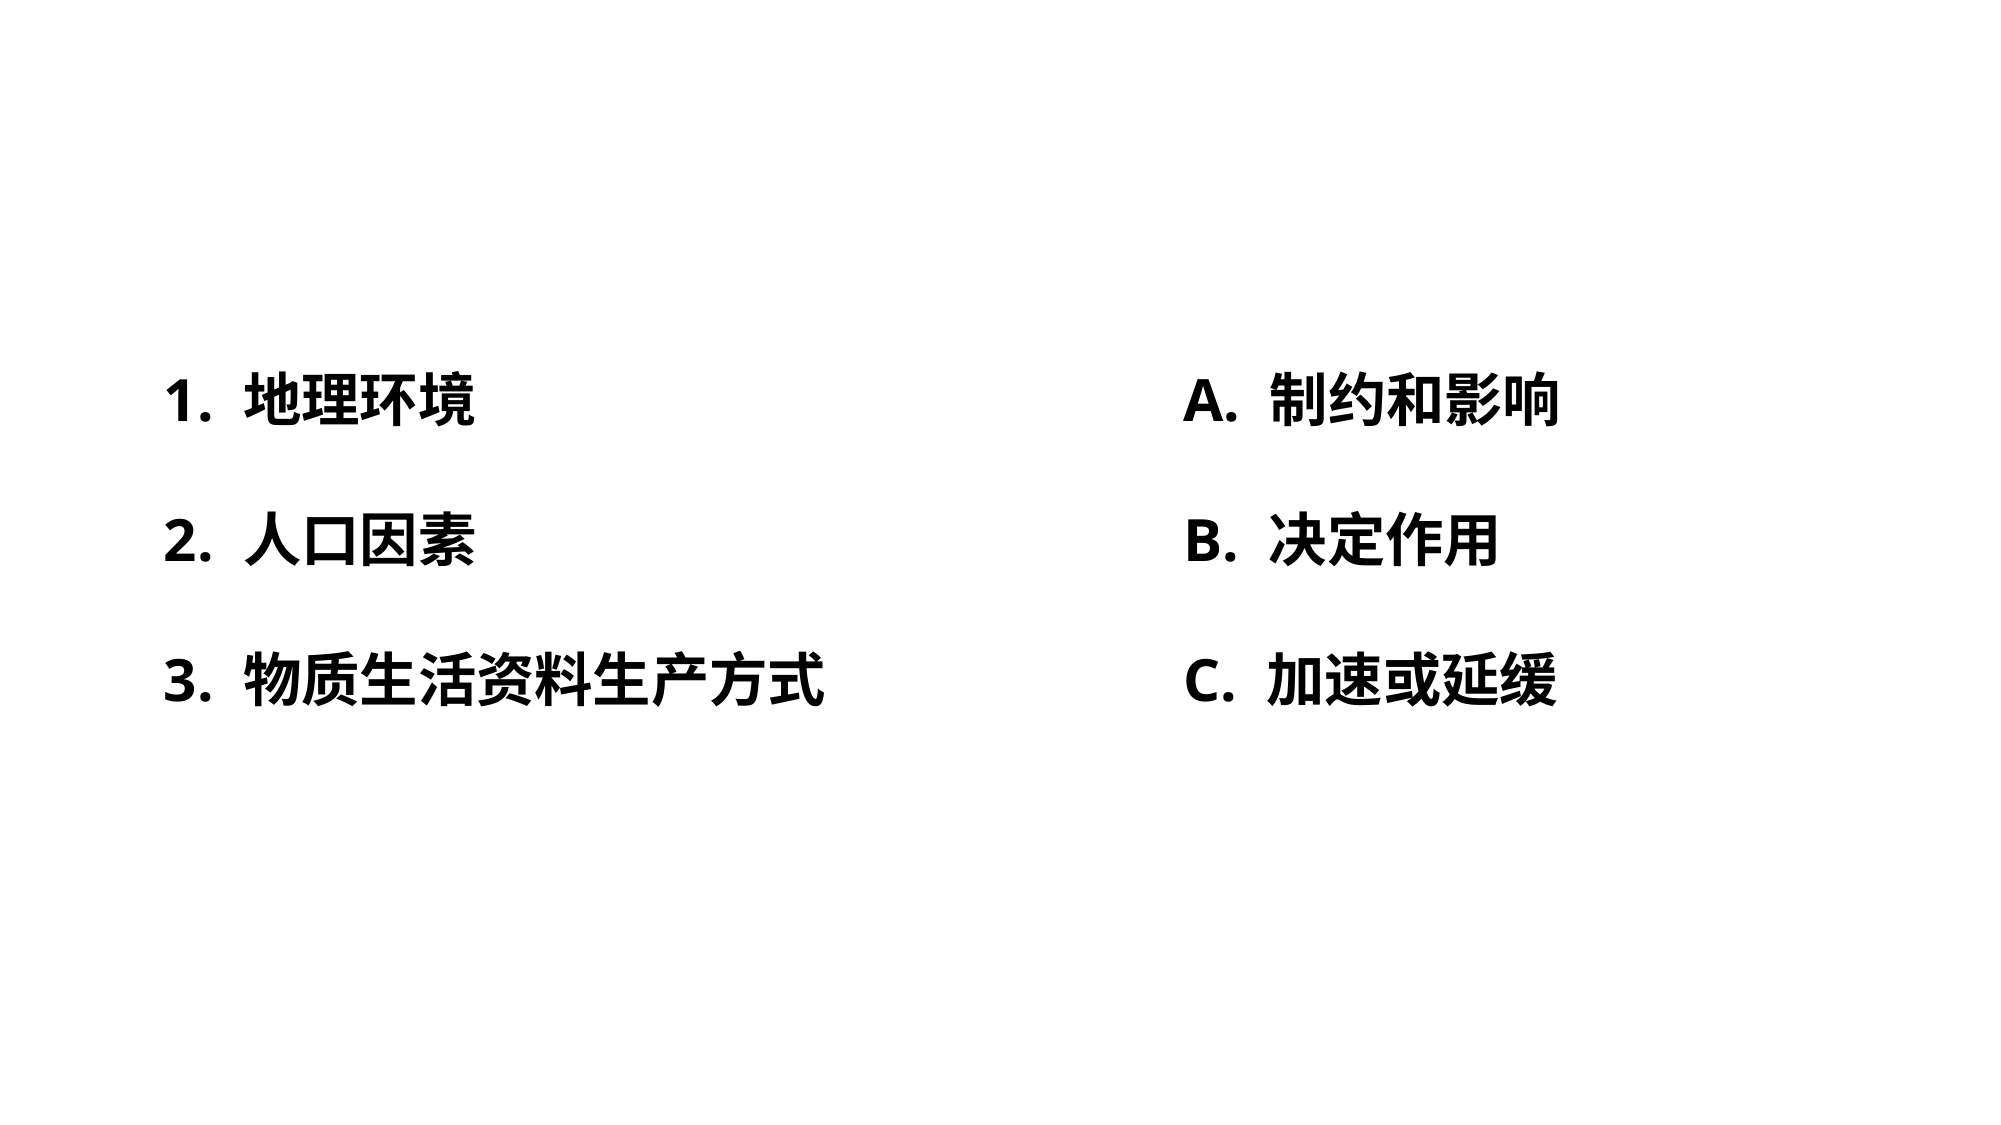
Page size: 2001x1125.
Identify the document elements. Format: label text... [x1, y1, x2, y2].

text_box B. 决定作用 [1181, 502, 1674, 573]
text_box A. 制约和影响 [1181, 362, 1674, 433]
text_box 3. 物质生活资料生产方式 [161, 642, 870, 713]
text_box 2. 人口因素 [161, 502, 516, 573]
text_box 1. 地理环境 [161, 362, 552, 433]
text_box C. 加速或延缓 [1181, 642, 1638, 713]
